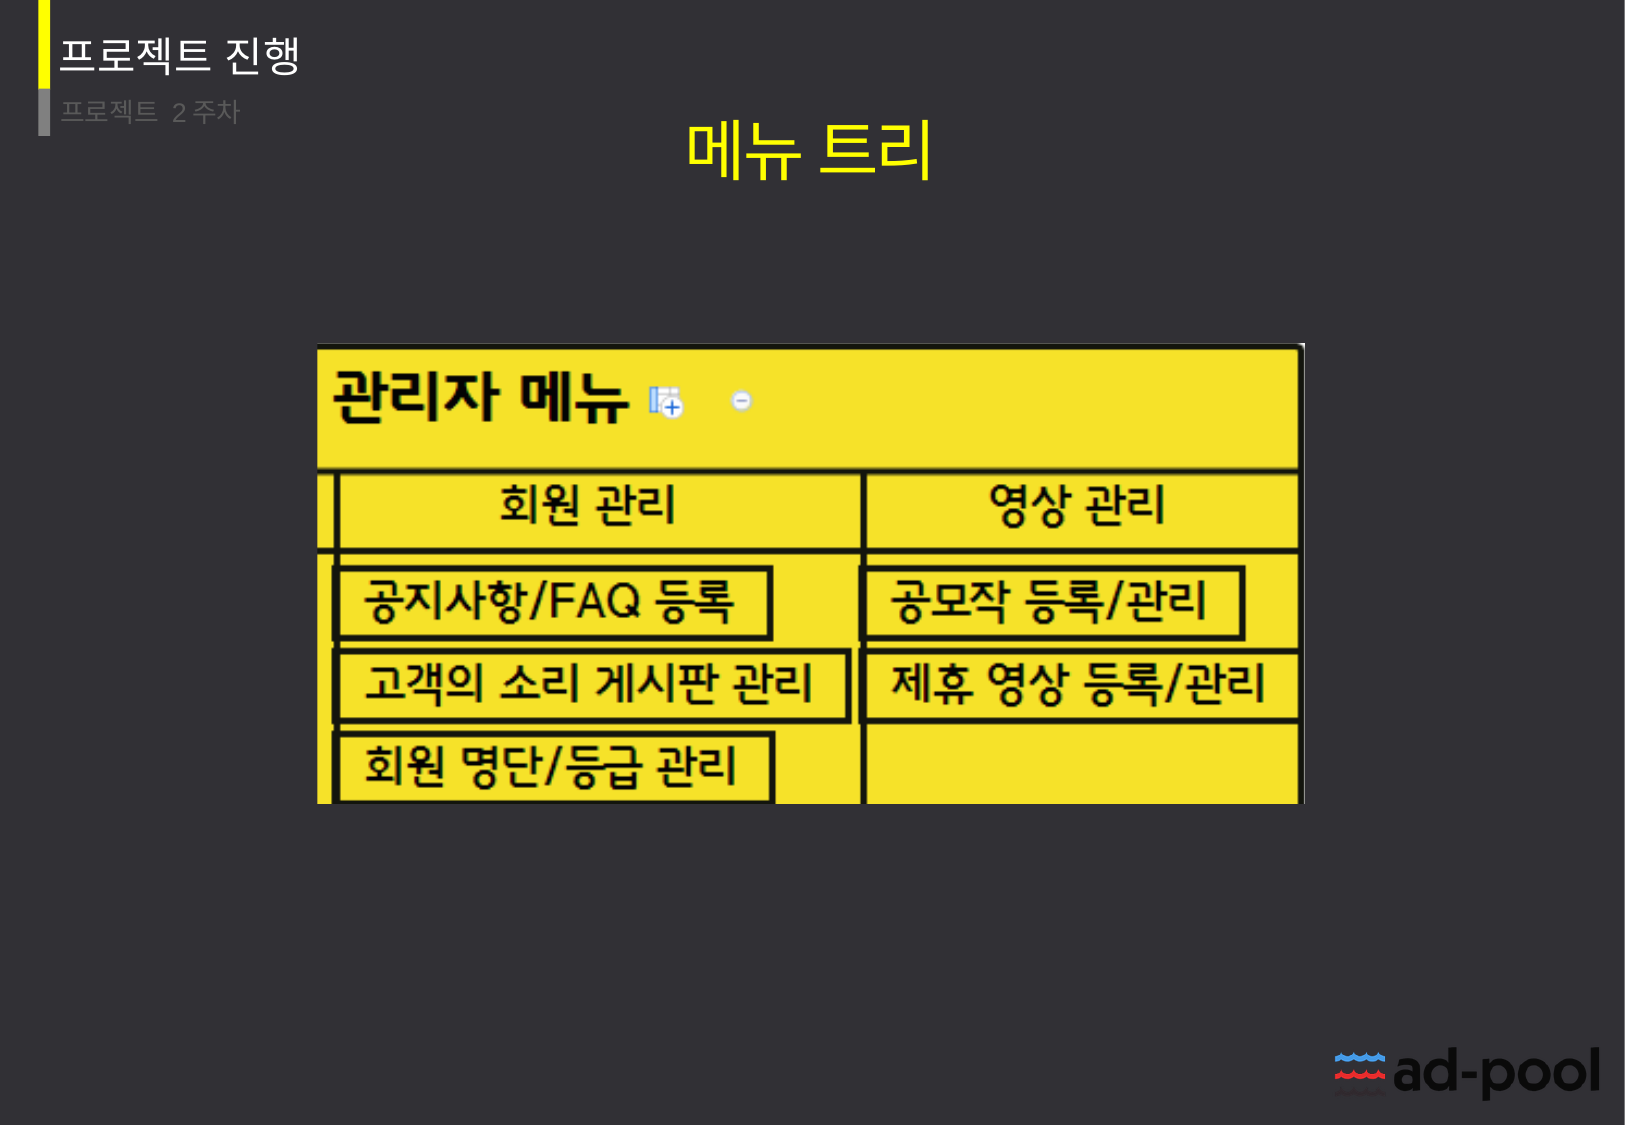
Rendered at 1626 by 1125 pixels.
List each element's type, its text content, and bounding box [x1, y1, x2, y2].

picture [0, 0, 1625, 1125]
text_box 메뉴 트리 [670, 101, 953, 197]
